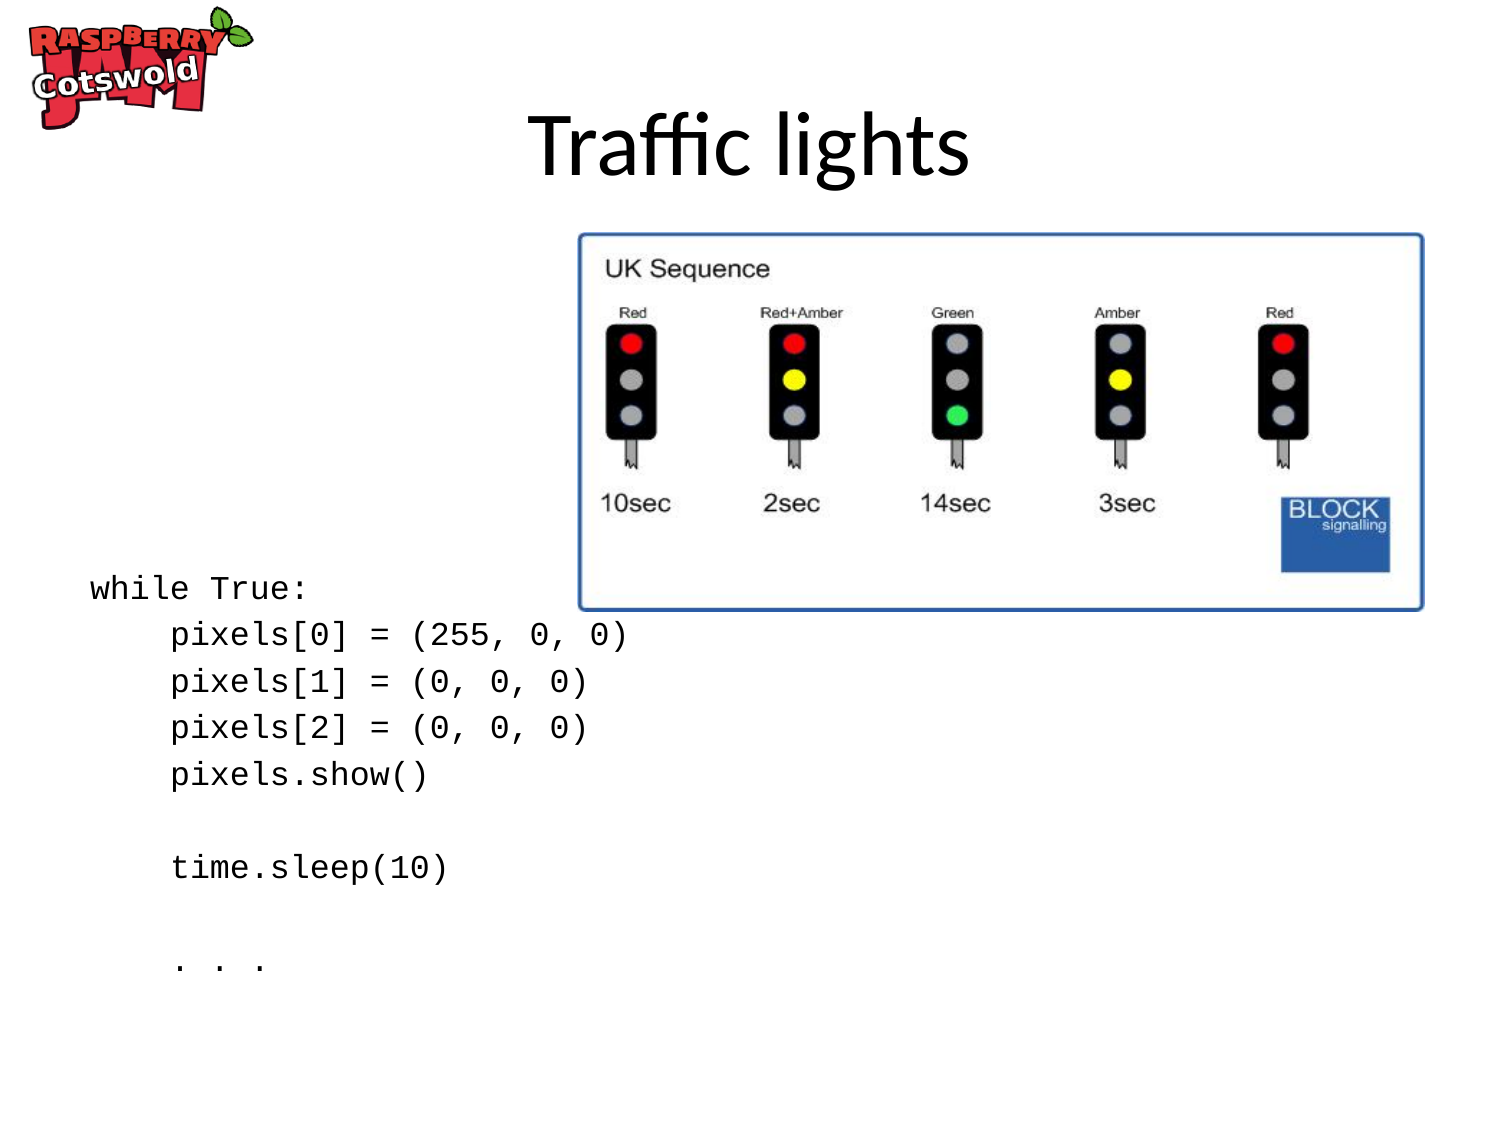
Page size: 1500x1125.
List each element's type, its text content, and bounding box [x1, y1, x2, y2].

picture [22, 0, 257, 134]
picture [576, 232, 1426, 612]
list while True: pixels[0] = (255, 0, 0) pixels[1] = (0, 0, 0) pixels[2] = (0, 0, 0) pixels.show() time.sleep(10) . . . [75, 558, 1425, 1005]
title Traffic lights [75, 45, 1425, 233]
